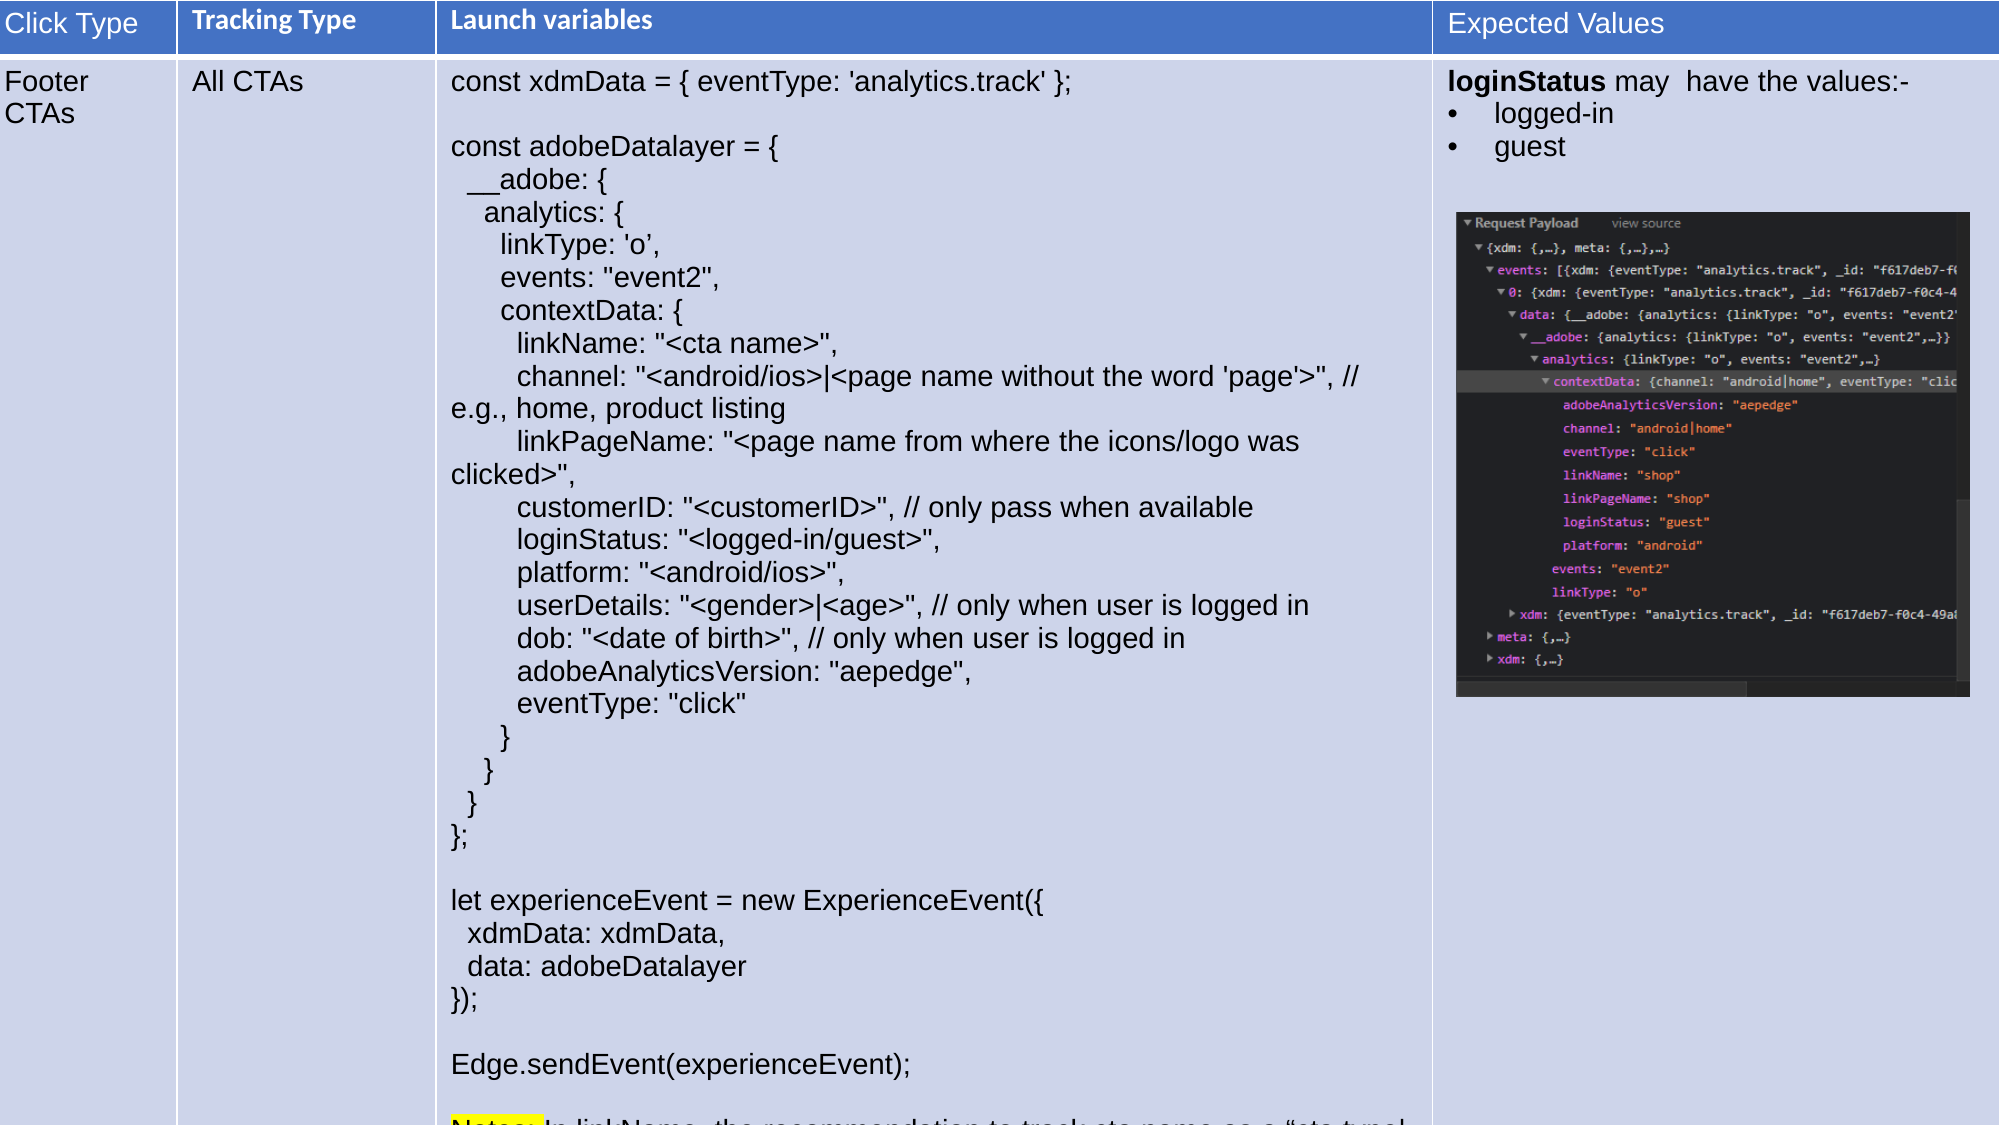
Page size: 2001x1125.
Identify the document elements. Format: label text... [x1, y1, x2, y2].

table_header Click Type [0, 1, 176, 54]
table_header Expected Values [1433, 1, 1999, 54]
table_cell const xdmData = { eventType: 'analytics.track' }; const adobeDatalayer = { __adobe: { analytics: { linkType: 'o’, events: "event2", contextData: { linkName: "<cta name>", channel: "<android/ios>|<page name without the word 'page'>", // e.g., home, product listing linkPageName: "<page name from where the icons/logo was clicked>", customerID: "<customerID>", // only pass when available loginStatus: "<logged-in/guest>", platform: "<android/ios>", userDetails: "<gender>|<age>", // only when user is logged in dob: "<date of birth>", // only when user is logged in adobeAnalyticsVersion: "aepedge", eventType: "click" } } } }; let experienceEvent = new ExperienceEvent({ xdmData: xdmData, data: adobeDatalayer }); Edge.sendEvent(experienceEvent); Notes: In linkName, the recommendation to track cta name as a “cta type|cta name” /cta type = footer [437, 60, 1432, 1125]
table_cell All CTAs [178, 60, 435, 1125]
picture [1456, 211, 1971, 697]
table_header Tracking Type [178, 1, 435, 54]
table_cell loginStatus may have the values:- logged-in guest [1433, 60, 1999, 1125]
table_header Launch variables [437, 1, 1432, 54]
table_cell Footer CTAs [0, 60, 176, 1125]
